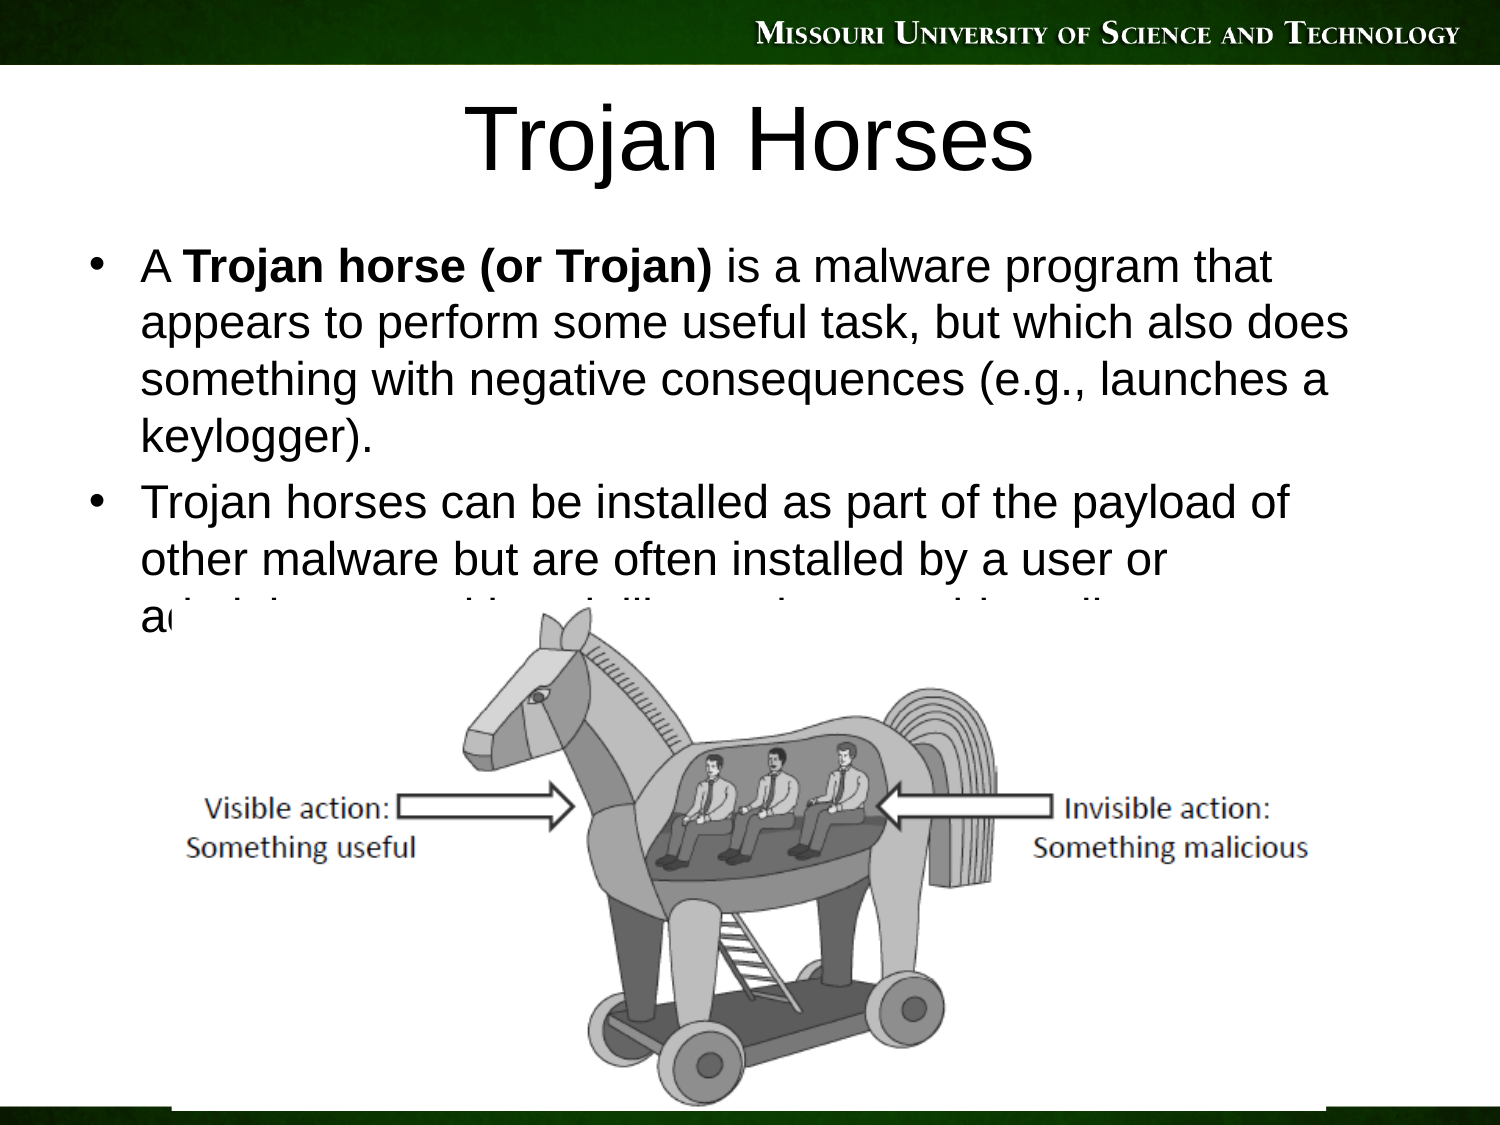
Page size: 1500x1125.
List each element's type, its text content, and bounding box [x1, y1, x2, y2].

list A Trojan horse (or Trojan) is a malware program that appears to perform some useful task, but which also does something with negative consequences (e.g., launches a keylogger). Trojan horses can be installed as part of the payload of other malware but are often installed by a user or administrator, either deliberately or accidentally. [73, 227, 1424, 653]
picture [0, 0, 1500, 1125]
title Trojan Horses [75, 39, 1425, 228]
